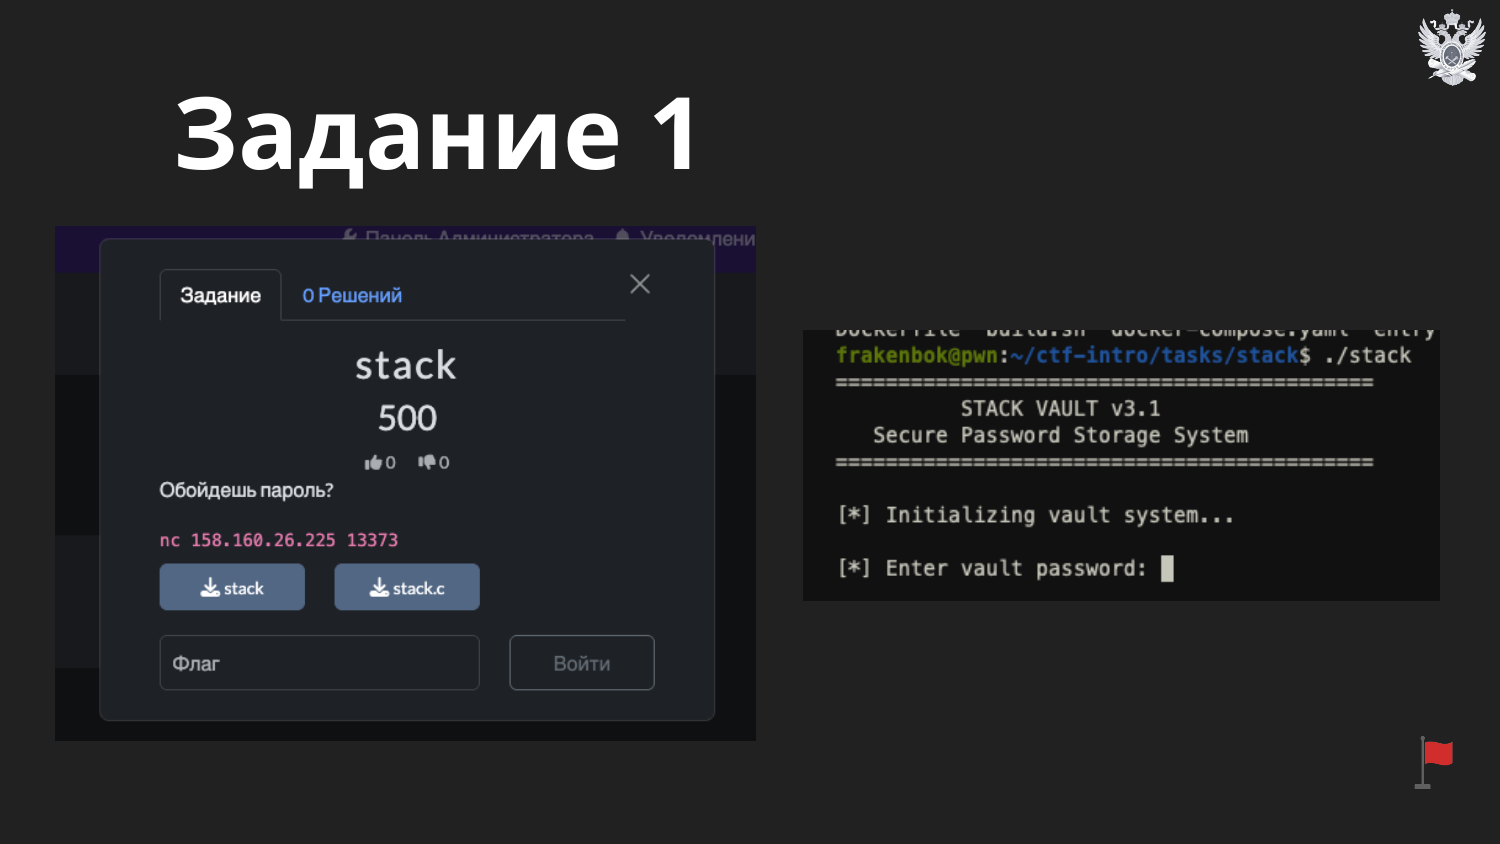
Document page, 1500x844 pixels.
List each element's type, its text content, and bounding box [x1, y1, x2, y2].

picture [1403, 0, 1500, 97]
title Задание 1 [158, 55, 1387, 205]
picture [803, 330, 1440, 602]
picture [55, 226, 757, 741]
picture [1397, 726, 1470, 799]
